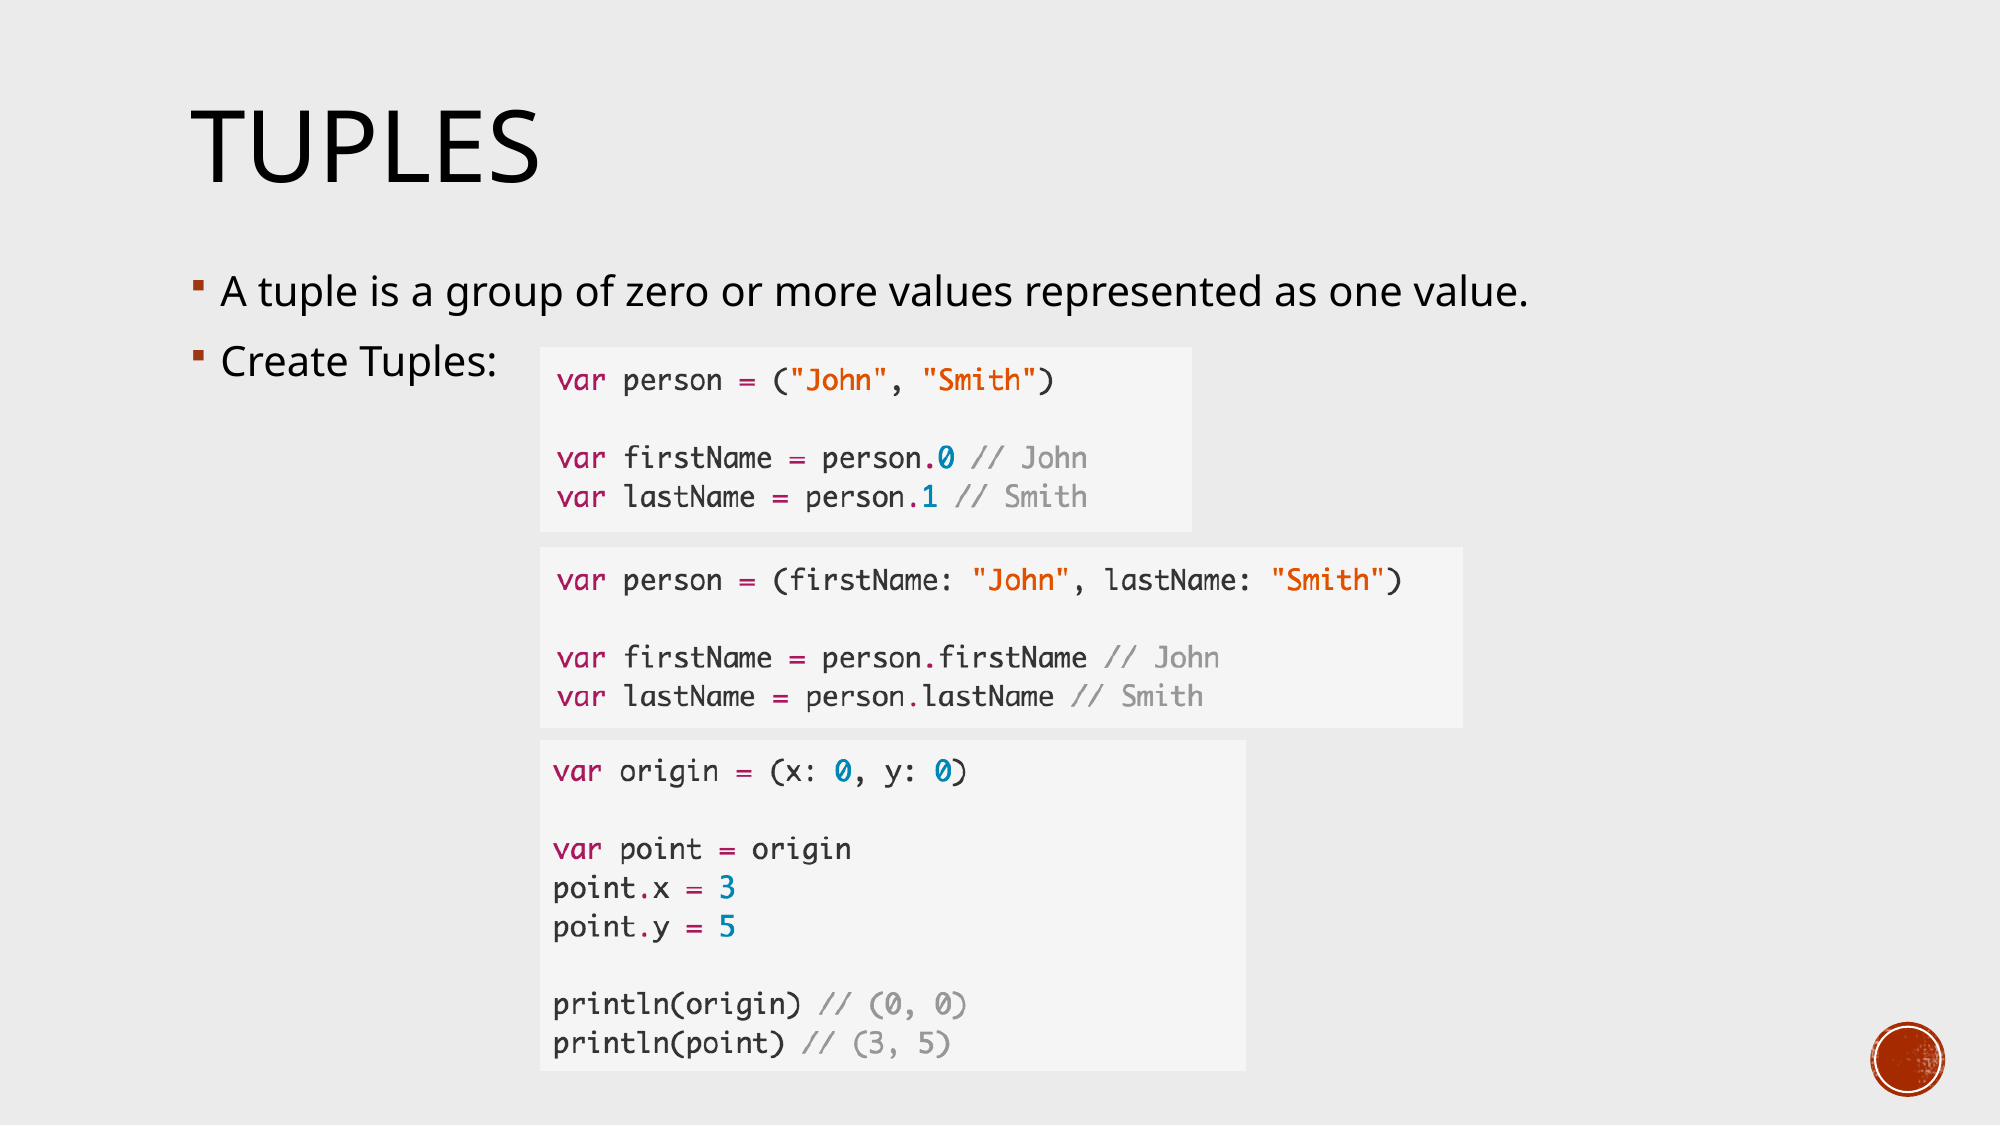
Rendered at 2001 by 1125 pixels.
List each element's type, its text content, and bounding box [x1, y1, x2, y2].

title Tuples [175, 75, 1826, 225]
picture [540, 547, 1463, 728]
picture [540, 740, 1246, 1071]
picture [540, 347, 1192, 532]
list A tuple is a group of zero or more values represented as one value. Create Tuples: [175, 262, 1826, 1013]
